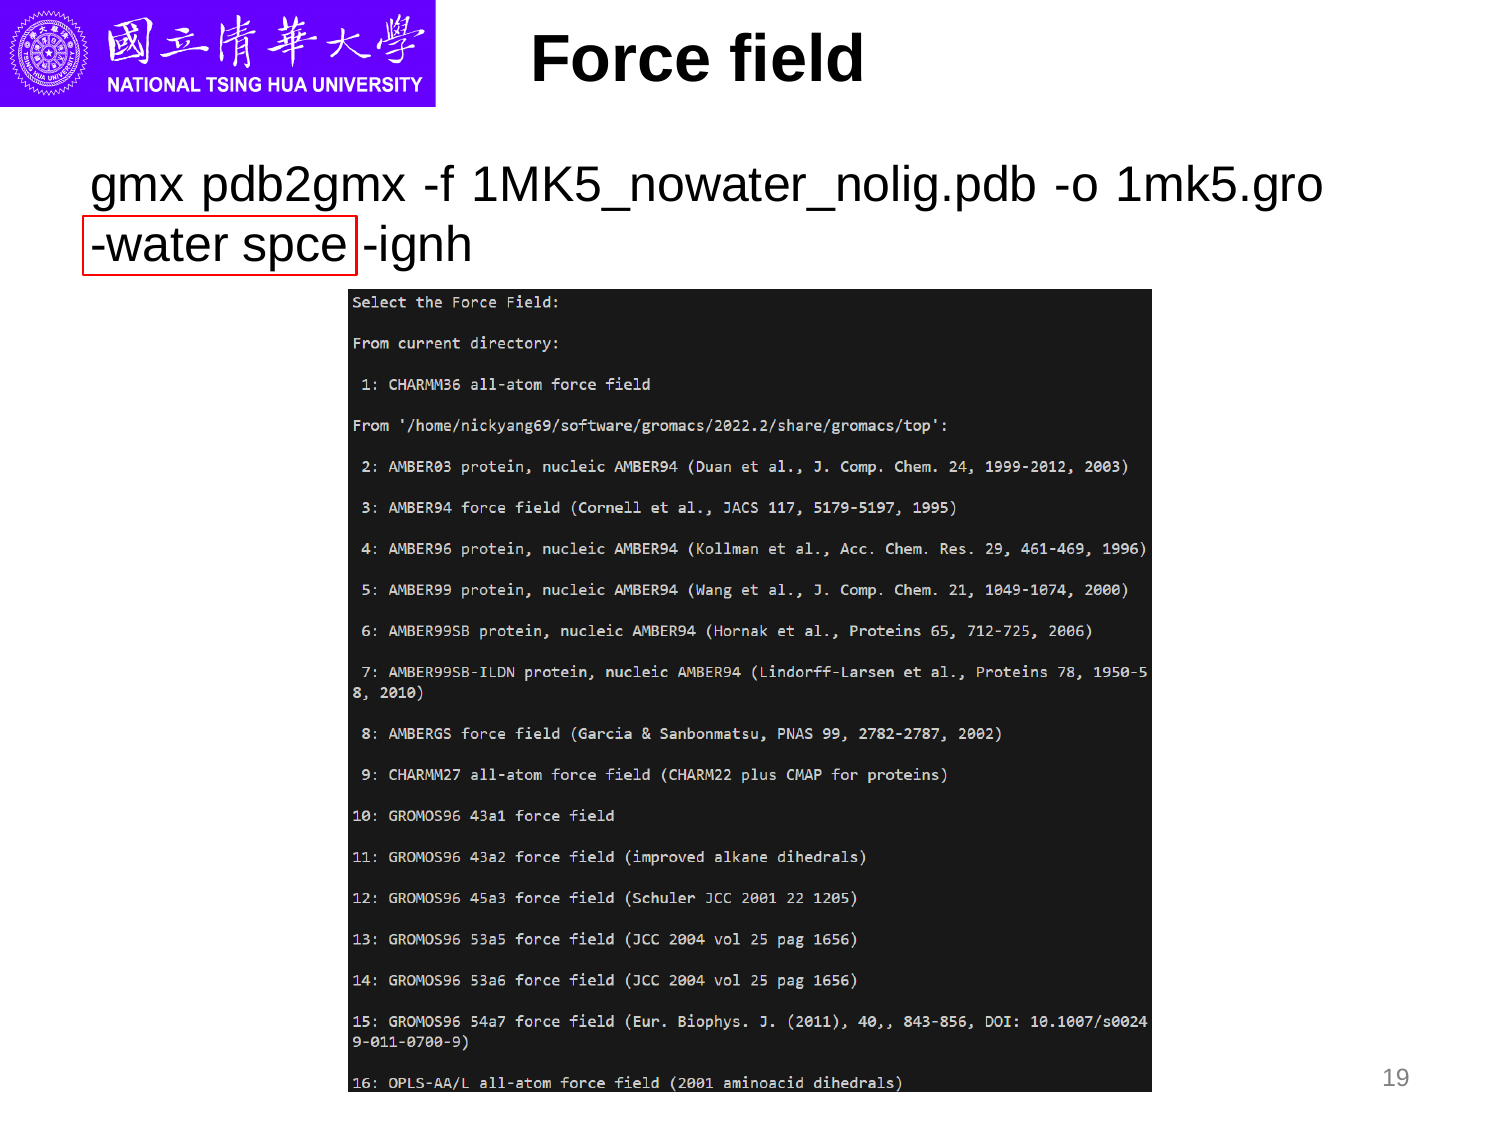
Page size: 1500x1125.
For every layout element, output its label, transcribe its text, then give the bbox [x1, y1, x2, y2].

title Force field [515, 0, 1425, 107]
picture [0, 0, 436, 107]
slide_number 19 [1308, 1050, 1425, 1103]
text_box [81, 214, 359, 277]
list gmx pdb2gmx -f 1MK5_nowater_nolig.pdb -o 1mk5.gro -water spce -ignh [75, 144, 1425, 1032]
picture [347, 289, 1153, 1093]
